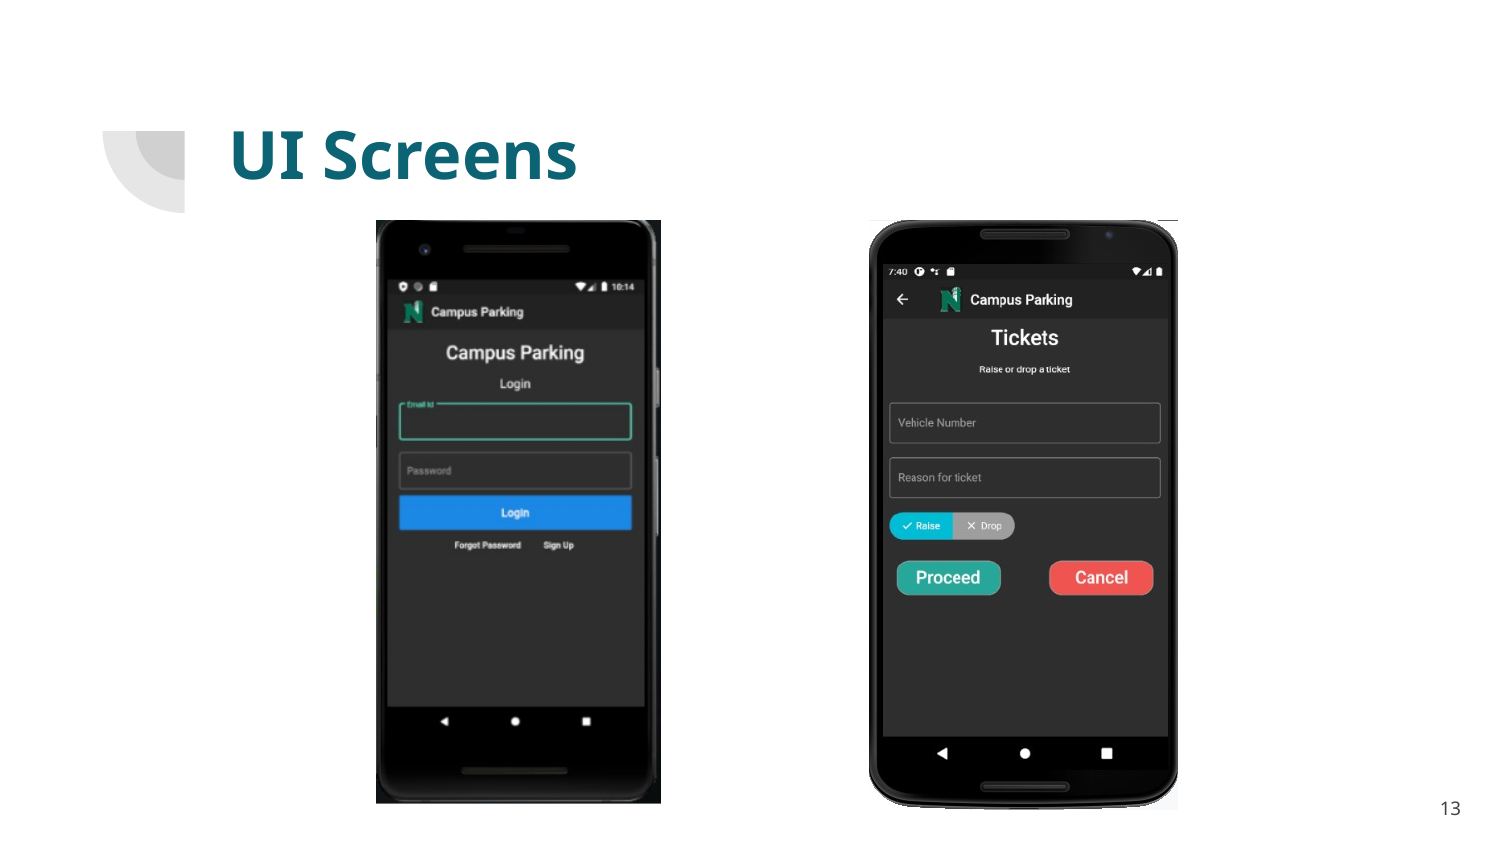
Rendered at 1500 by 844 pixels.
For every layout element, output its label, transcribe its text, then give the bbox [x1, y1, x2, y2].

title UI Screens [213, 98, 1069, 210]
picture [376, 220, 661, 805]
picture [869, 220, 1178, 810]
slide_number 13 [1386, 777, 1477, 842]
